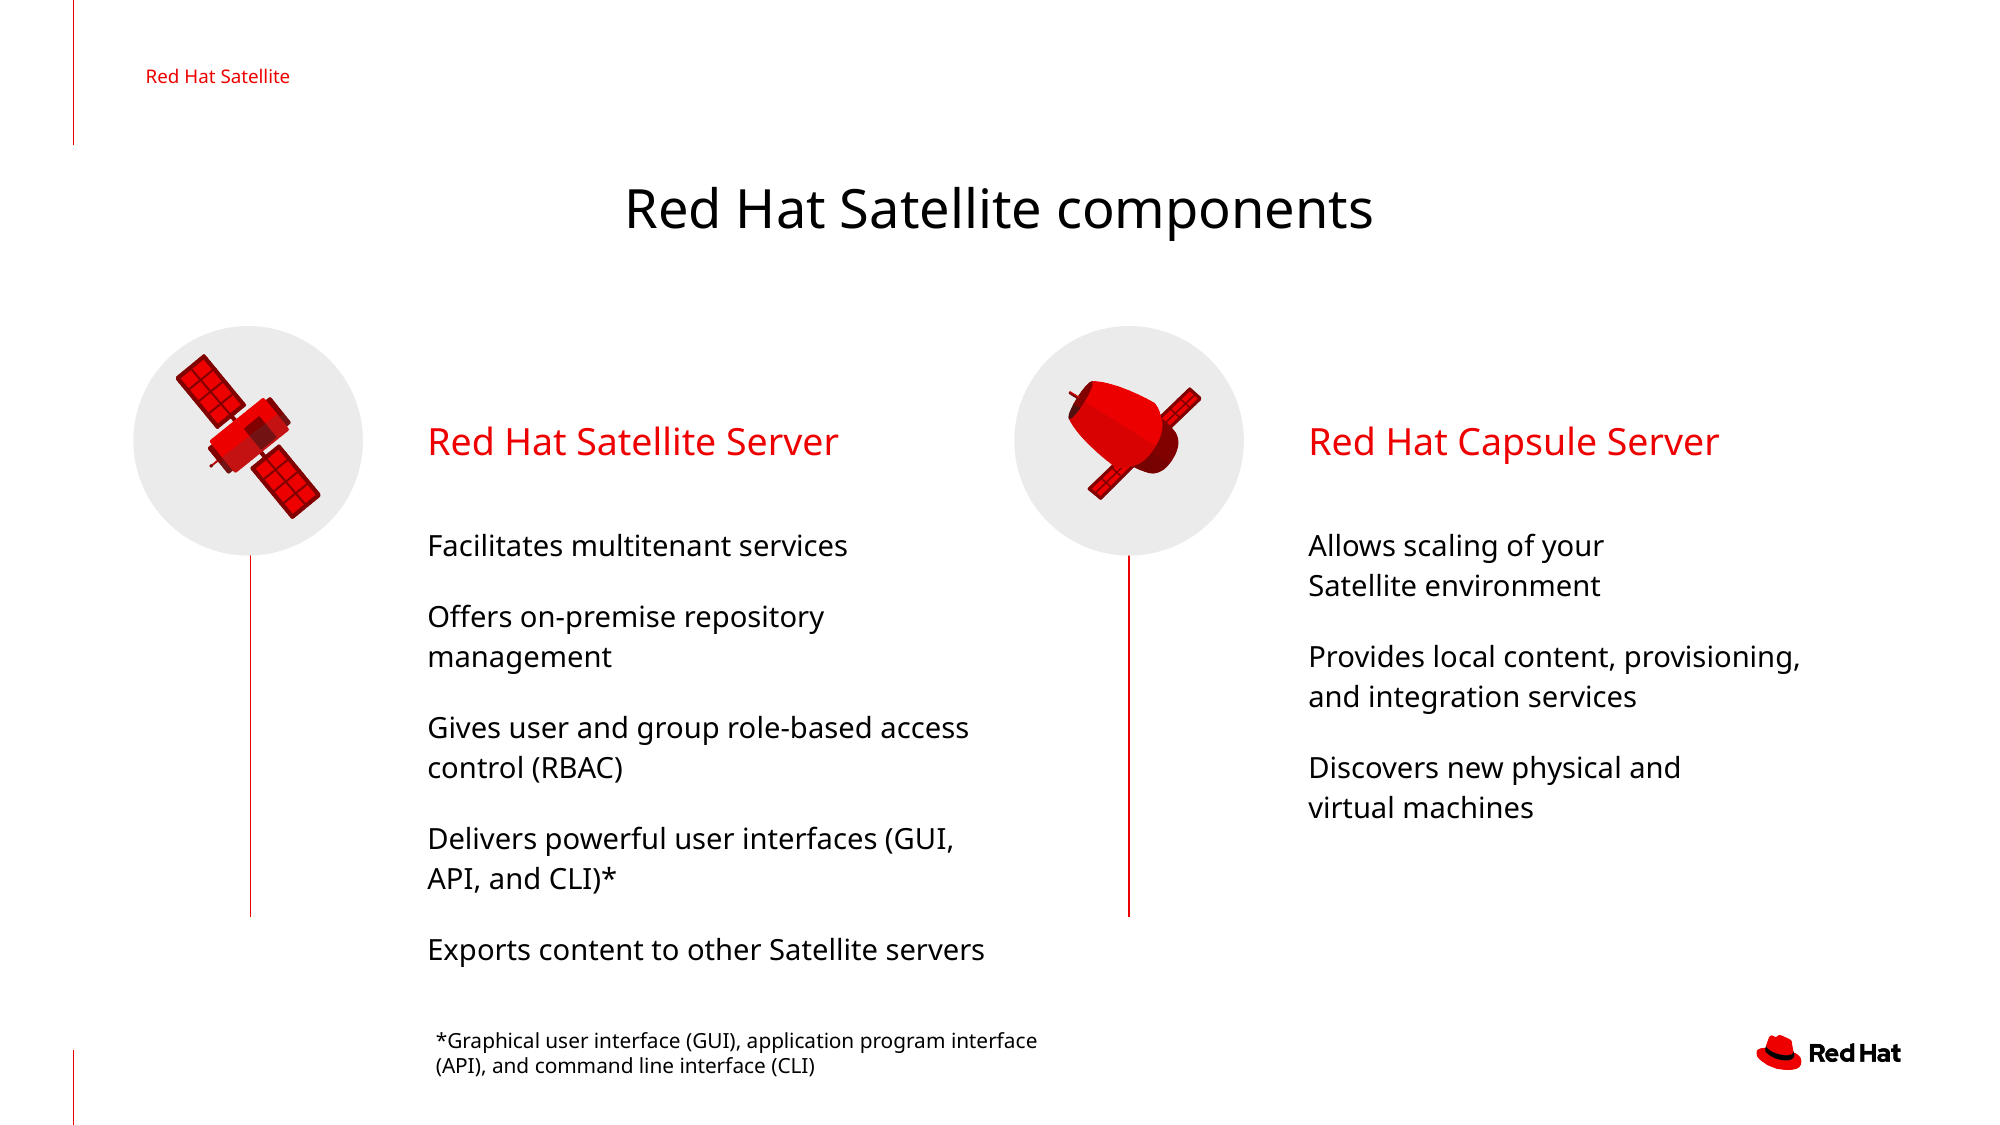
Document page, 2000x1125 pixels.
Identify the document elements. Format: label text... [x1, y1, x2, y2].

text_box Red Hat Satellite Server [427, 405, 962, 468]
picture [1068, 381, 1202, 501]
text_box [133, 326, 363, 556]
text_box *Graphical user interface (GUI), application program interface (API), and command line interface (CLI) [420, 1012, 1069, 1045]
text_box Facilitates multitenant services Offers on-premise repository management Gives user and group role-based access control (RBAC) Delivers powerful user interfaces (GUI, API, and CLI)* Exports content to other Satellite servers [427, 522, 1000, 968]
text_box Red Hat Satellite components [287, 155, 1713, 314]
picture [1756, 1035, 1901, 1070]
picture [175, 354, 321, 519]
subtitle Red Hat Satellite [73, 9, 918, 143]
text_box Red Hat Capsule Server [1308, 405, 1843, 468]
text_box Allows scaling of your Satellite environment Provides local content, provisioning, and integration services Discovers new physical and virtual machines [1308, 522, 1843, 968]
text_box [1014, 326, 1244, 556]
